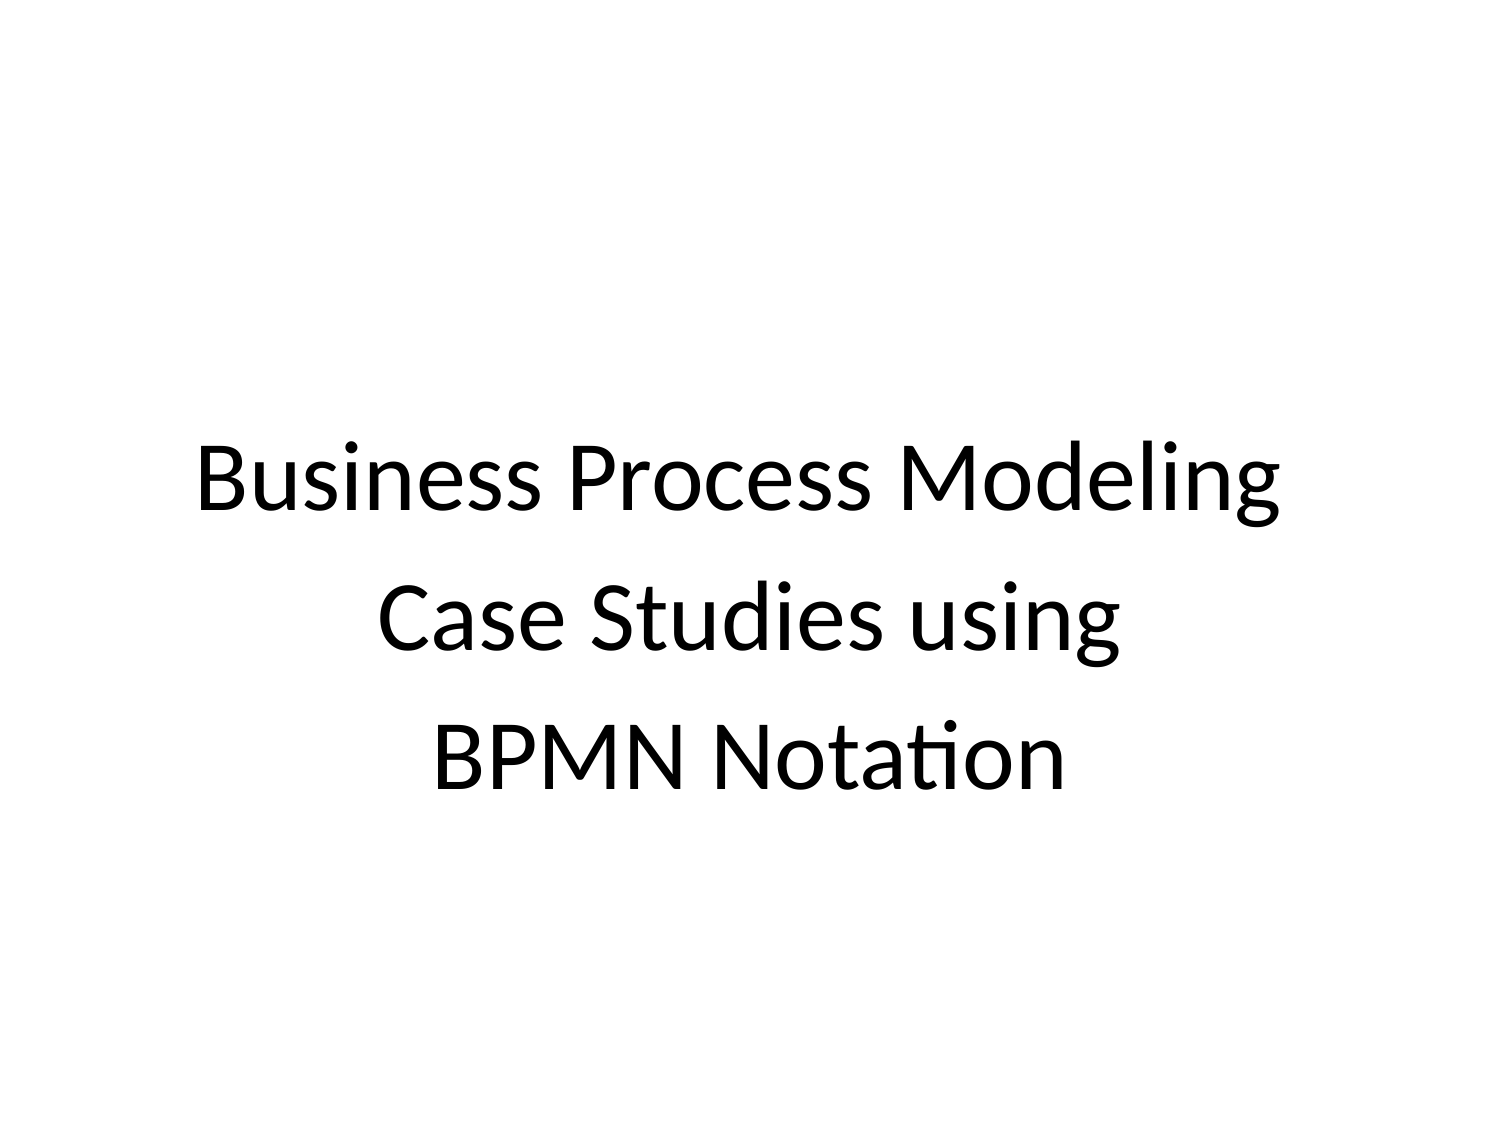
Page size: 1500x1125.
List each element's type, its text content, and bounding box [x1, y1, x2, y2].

list Business Process Modeling Case Studies using BPMN Notation [75, 262, 1425, 1063]
